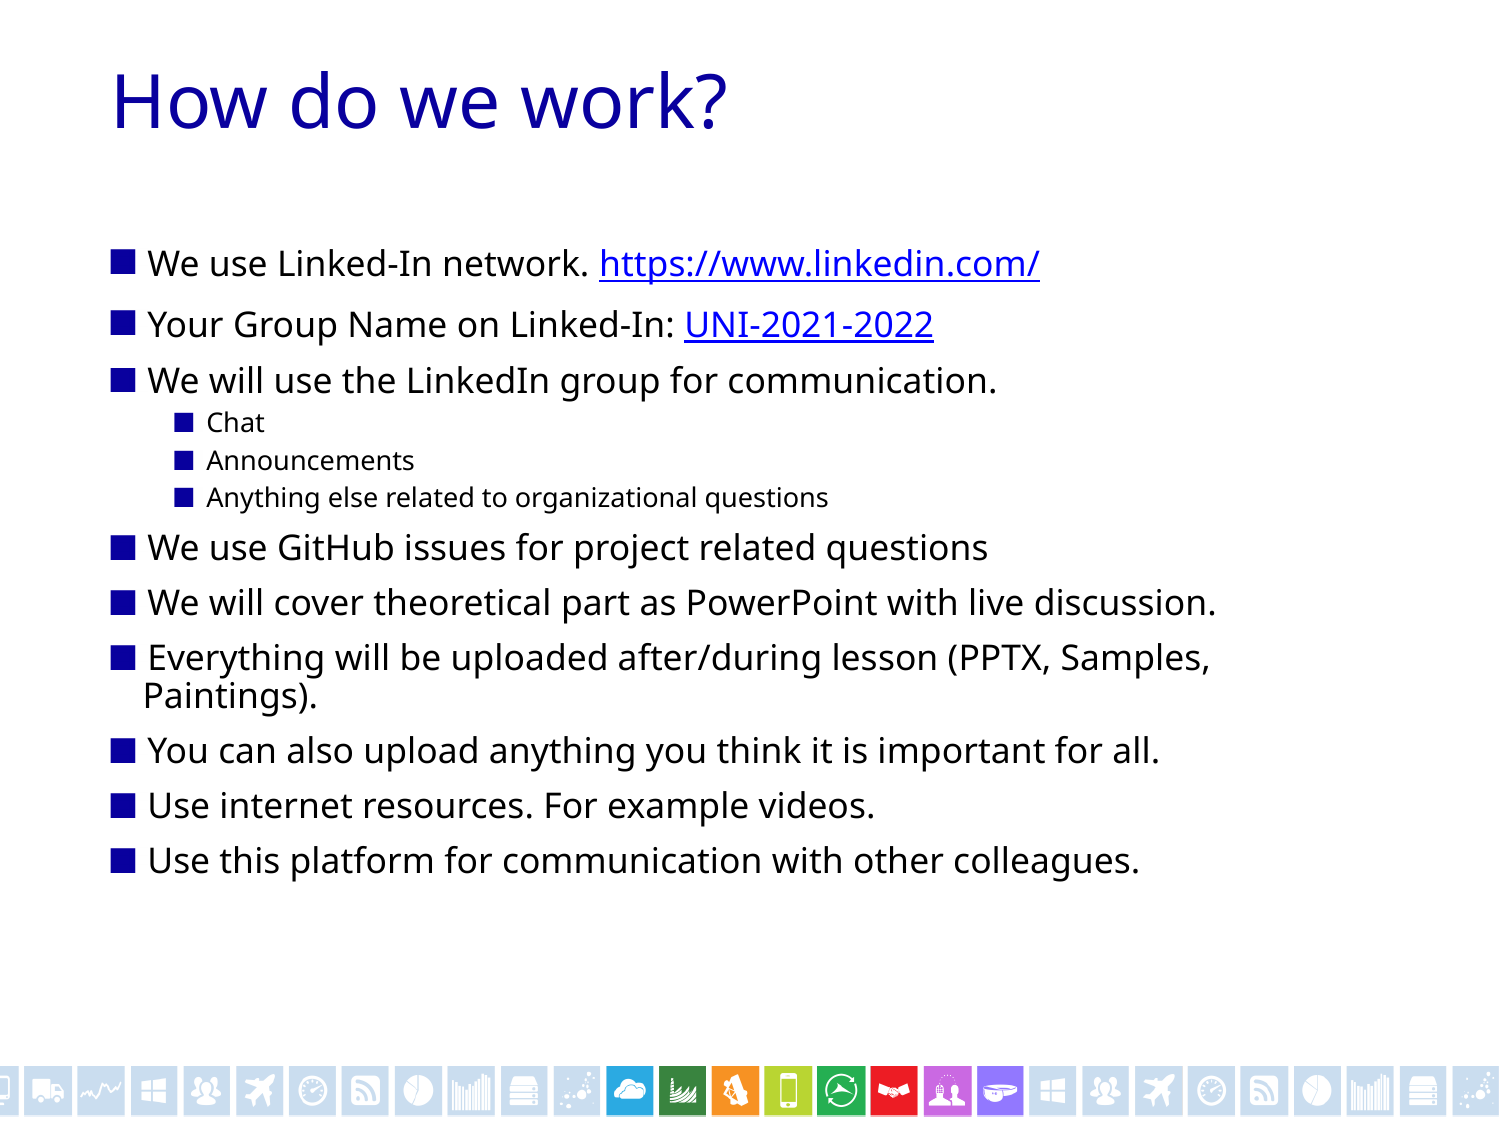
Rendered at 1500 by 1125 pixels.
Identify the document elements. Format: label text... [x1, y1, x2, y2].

picture [110, 309, 148, 335]
picture [110, 792, 148, 818]
picture [0, 1066, 1500, 1117]
picture [110, 367, 148, 392]
picture [174, 487, 203, 507]
picture [174, 450, 203, 470]
picture [110, 737, 148, 763]
picture [110, 847, 148, 873]
list We use Linked-In network. https://www.linkedin.com/ Your Group Name on Linked-In: UNI-2021-2022 We will use the LinkedIn group for communication. Chat Announcements Anything else related to organizational questions We use GitHub issues for project related questions We will cover theoretical part as PowerPoint with live discussion. Everything will be uploaded after/during lesson (PPTX, Samples, Paintings). You can also upload anything you think it is important for all. Use internet resources. For example videos. Use this platform for communication with other colleagues. [102, 234, 1333, 914]
picture [174, 412, 203, 432]
picture [110, 534, 148, 560]
picture [110, 248, 148, 274]
picture [110, 644, 148, 670]
title How do we work? [102, 55, 1398, 164]
picture [110, 589, 148, 615]
